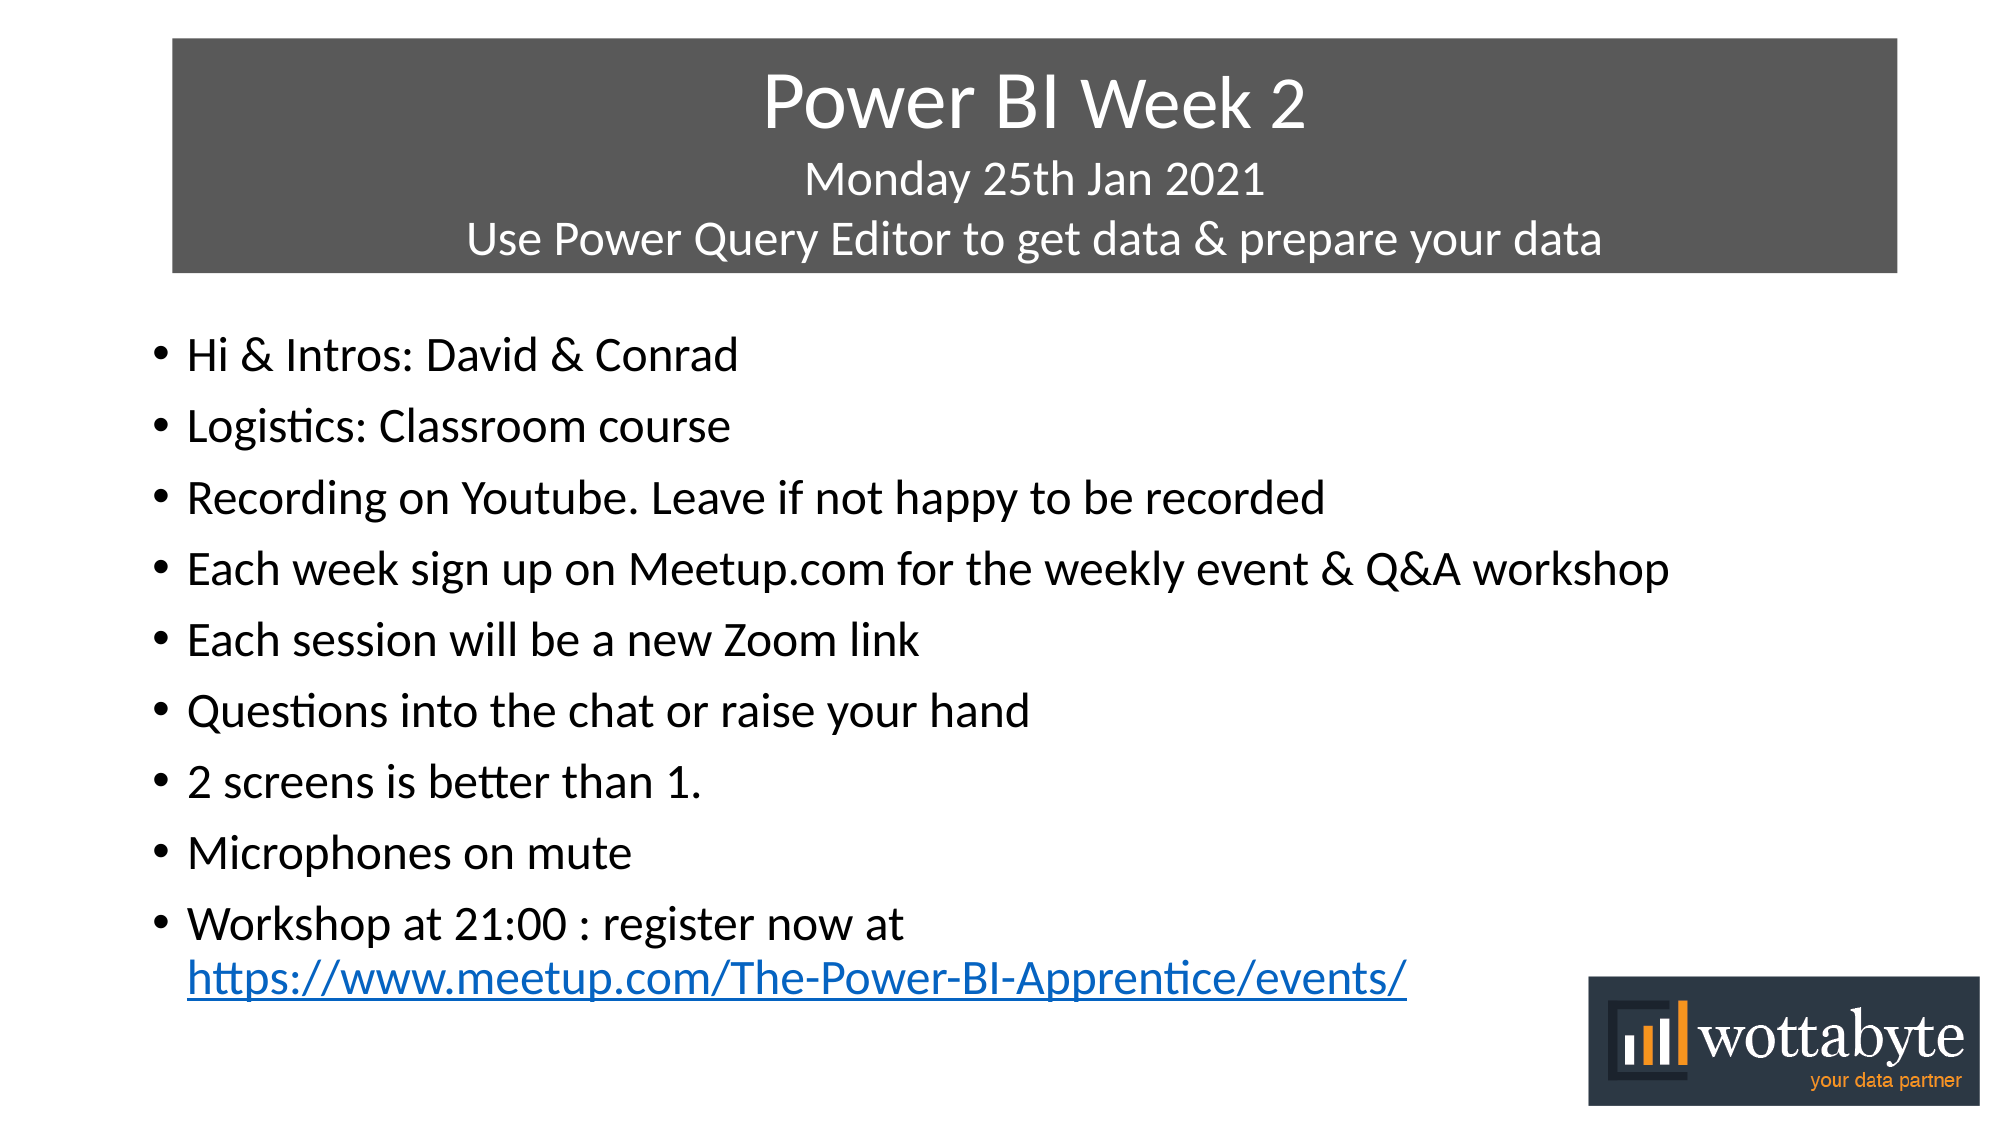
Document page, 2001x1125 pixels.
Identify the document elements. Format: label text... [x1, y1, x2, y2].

list Hi & Intros: David & Conrad Logistics: Classroom course Recording on Youtube. Leave if not happy to be recorded Each week sign up on Meetup.com for the weekly event & Q&A workshop Each session will be a new Zoom link Questions into the chat or raise your hand 2 screens is better than 1. Microphones on mute Workshop at 21:00 : register now at https://www.meetup.com/The-Power-BI-Apprentice/events/ [137, 321, 1863, 1014]
picture [1588, 976, 1980, 1106]
text_box Power BI Week 2 Monday 25th Jan 2021 Use Power Query Editor to get data & prepare your data [172, 38, 1898, 274]
